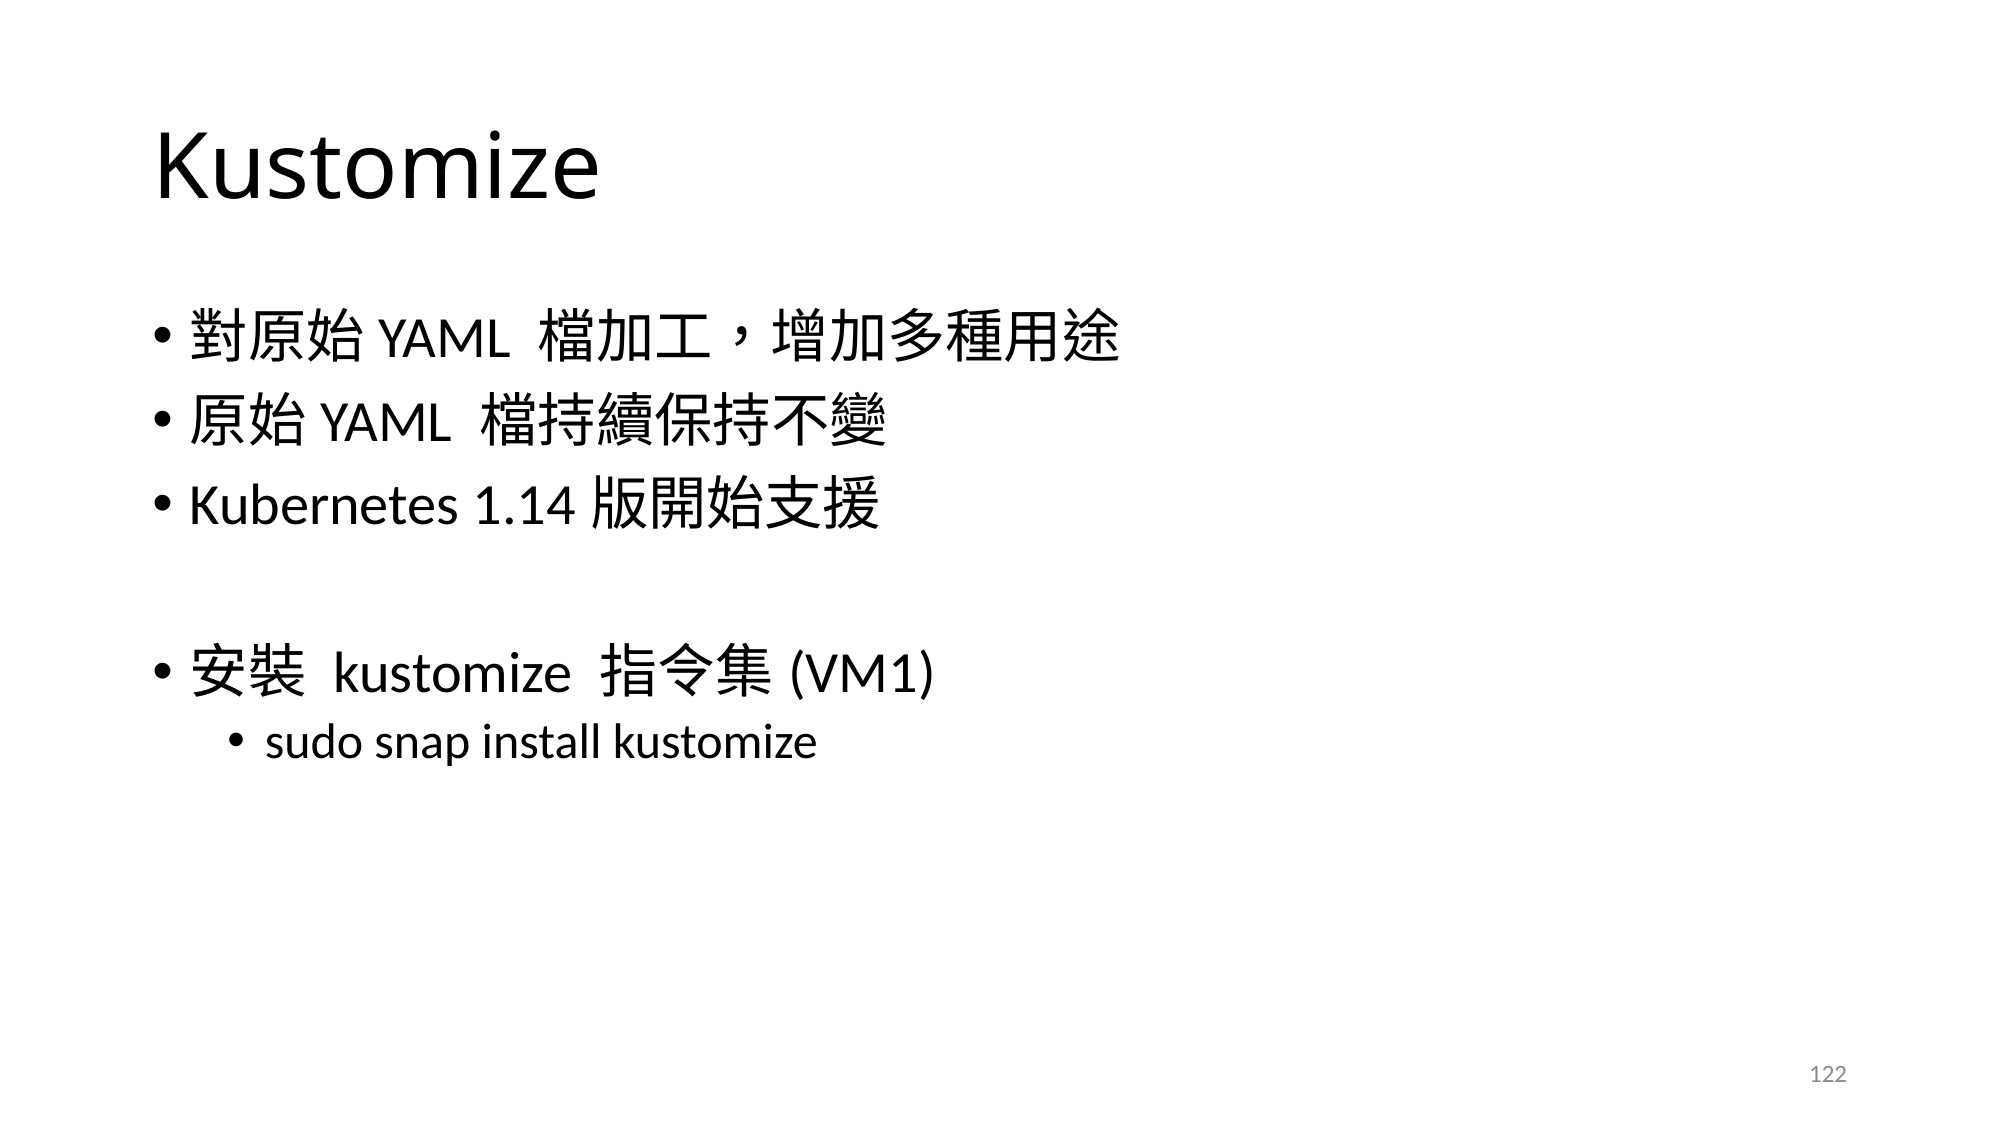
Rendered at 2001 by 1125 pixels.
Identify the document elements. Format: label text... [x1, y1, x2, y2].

slide_number 122 [1412, 1042, 1863, 1103]
title Kustomize [137, 59, 1863, 278]
list 對原始YAML 檔加工，增加多種用途 原始YAML 檔持續保持不變 Kubernetes 1.14版開始支援 安裝 kustomize 指令集(VM1) sudo snap install kustomize [137, 299, 1863, 1014]
